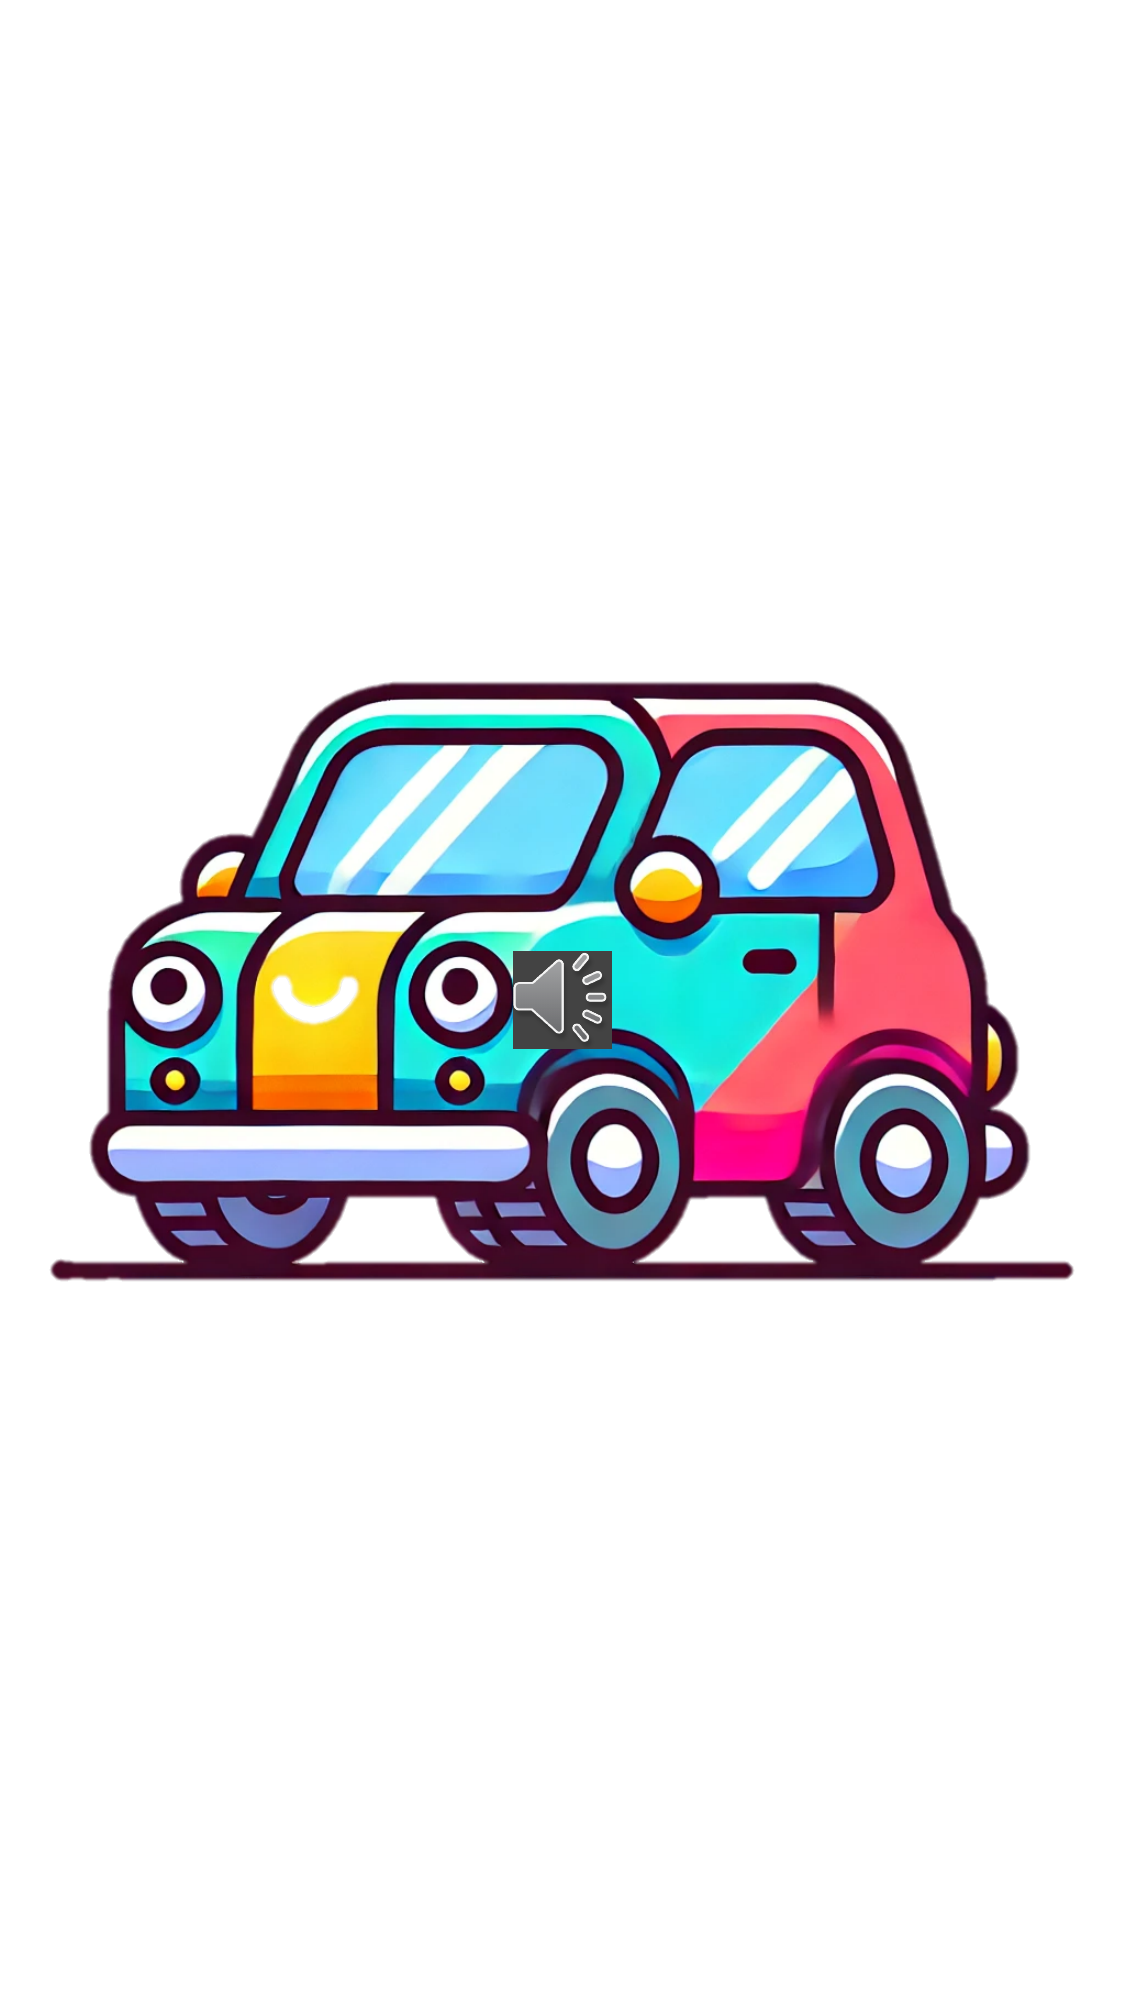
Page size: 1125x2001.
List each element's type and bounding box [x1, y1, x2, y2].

picture [0, 437, 1125, 1563]
